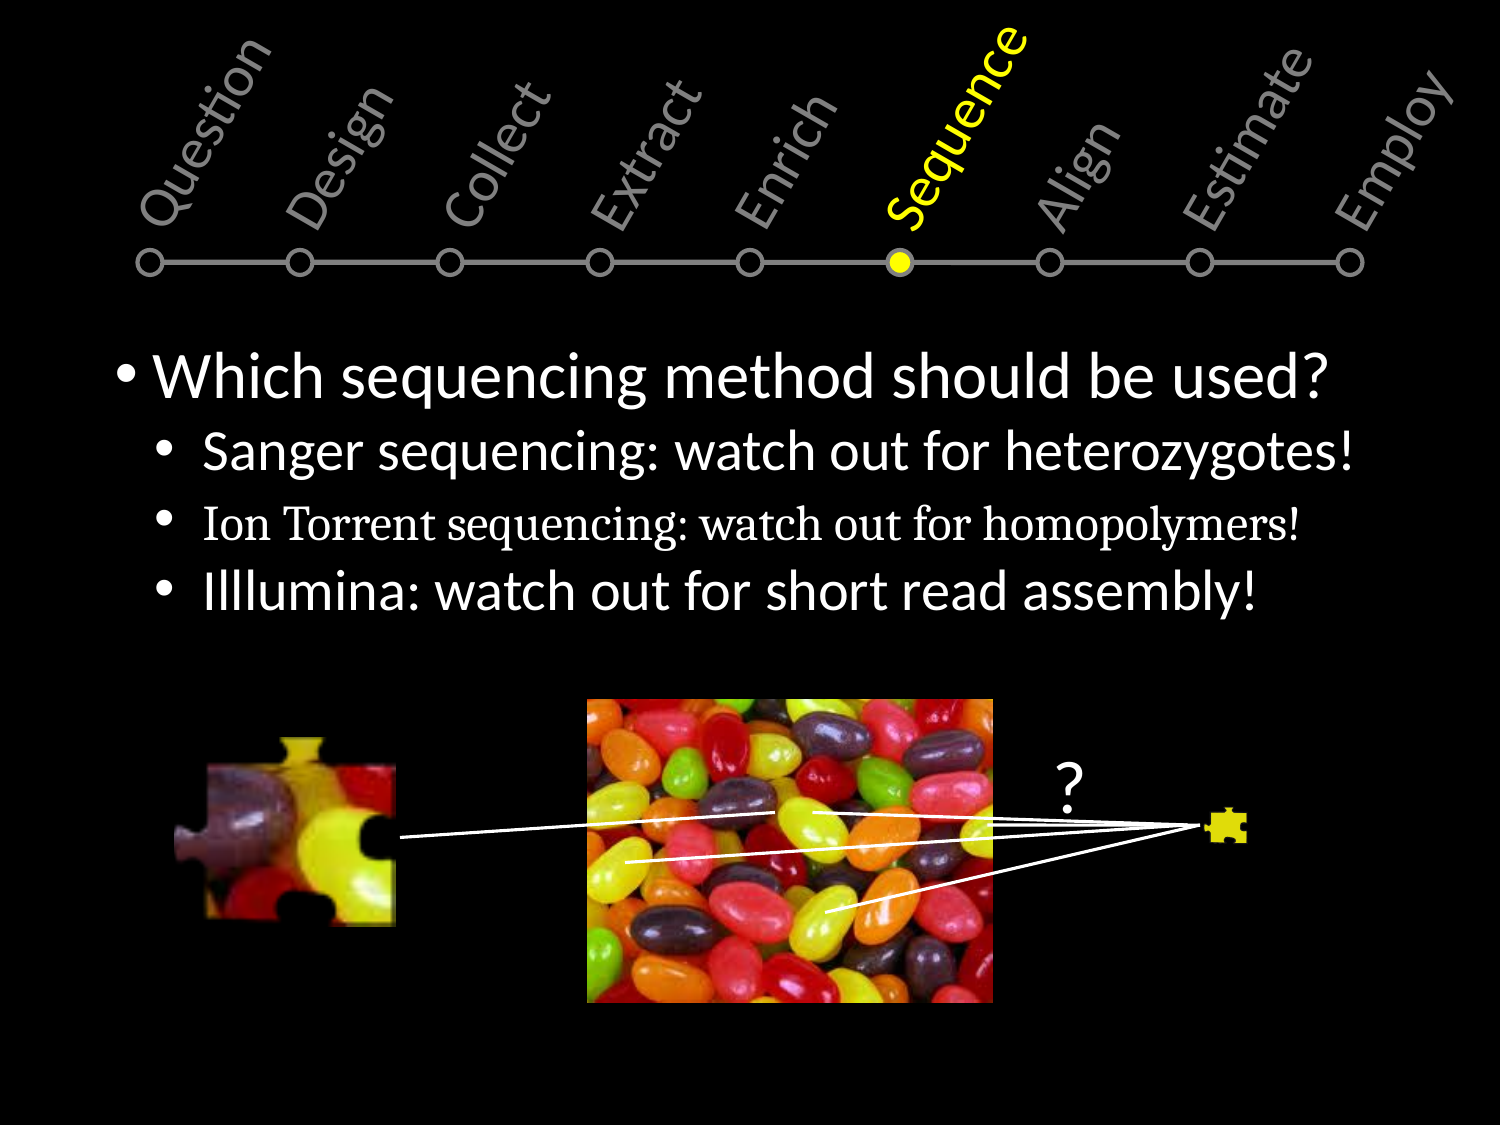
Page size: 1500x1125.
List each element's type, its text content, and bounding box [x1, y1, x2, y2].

text_box Align [999, 69, 1158, 258]
text_box [889, 272, 911, 278]
text_box Extract [557, 24, 742, 258]
text_box [1035, 247, 1065, 260]
picture [174, 737, 396, 928]
text_box [1335, 247, 1365, 278]
text_box [439, 272, 461, 278]
text_box [739, 272, 761, 278]
text_box [1185, 247, 1215, 260]
text_box [435, 247, 465, 260]
picture [1187, 787, 1263, 863]
text_box [735, 247, 765, 260]
text_box Employ [1301, 35, 1479, 258]
text_box [1189, 272, 1211, 278]
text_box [399, 812, 776, 838]
text_box ? [1037, 731, 1138, 810]
text_box Collect [408, 33, 587, 257]
text_box [585, 247, 615, 260]
text_box Question [102, 0, 304, 258]
text_box Sequence [851, 0, 1057, 258]
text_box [624, 824, 1188, 863]
text_box Design [252, 36, 429, 258]
text_box [285, 247, 315, 260]
text_box Which sequencing method should be used? Sanger sequencing: watch out for heterozygotes! Ion Torrent sequencing: watch out for homopolymers! Illlumina: watch out for short read assembly! [99, 324, 1463, 630]
picture [587, 838, 993, 1004]
text_box [885, 247, 915, 260]
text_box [824, 824, 1201, 913]
text_box Estimate [1149, 5, 1344, 258]
text_box [135, 247, 165, 278]
text_box [589, 272, 611, 278]
text_box [1039, 272, 1061, 278]
picture [587, 699, 993, 824]
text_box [812, 812, 1188, 824]
text_box [289, 272, 311, 278]
text_box Enrich [701, 50, 869, 256]
